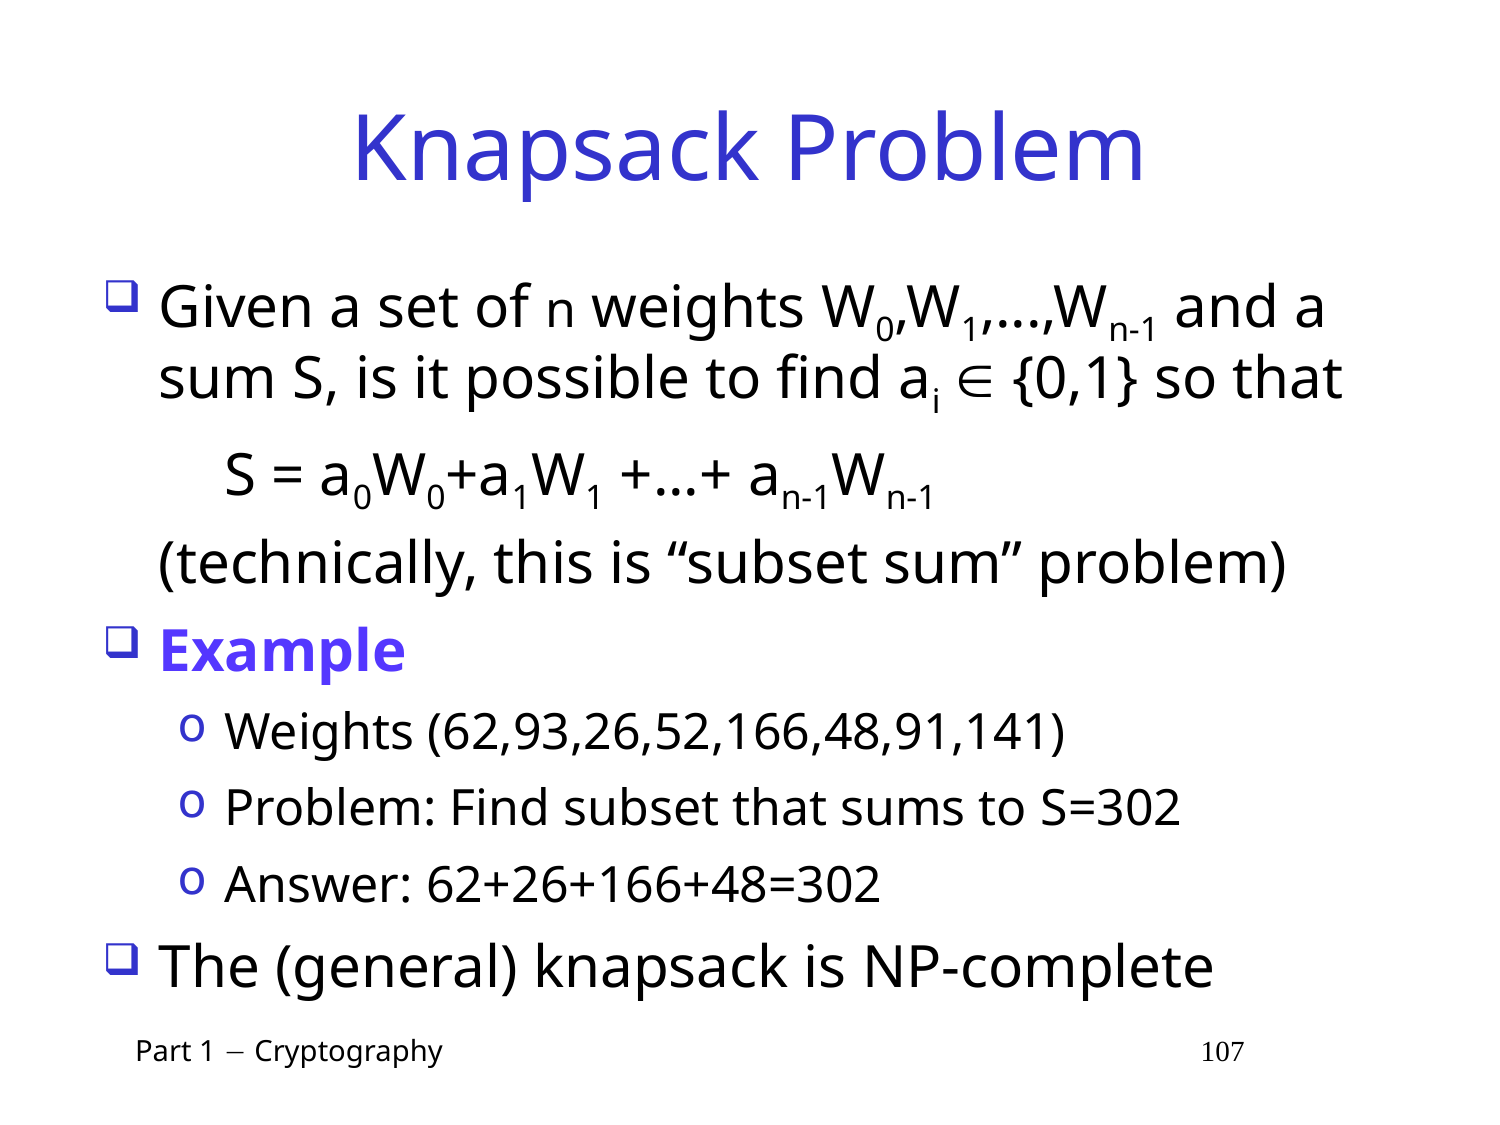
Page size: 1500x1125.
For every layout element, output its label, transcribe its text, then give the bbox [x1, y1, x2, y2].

footer Part 1  Cryptography 107 [112, 1024, 1401, 1101]
title Knapsack Problem [112, 49, 1388, 238]
list Given a set of n weights W0,W1,...,Wn-1 and a sum S, is it possible to find ai  {0,1} so that S = a0W0+a1W1 +...+ an-1Wn-1 (technically, this is “subset sum” problem) Example Weights (62,93,26,52,166,48,91,141) Problem: Find subset that sums to S=302 Answer: 62+26+166+48=302 The (general) knapsack is NP-complete [87, 262, 1426, 1001]
